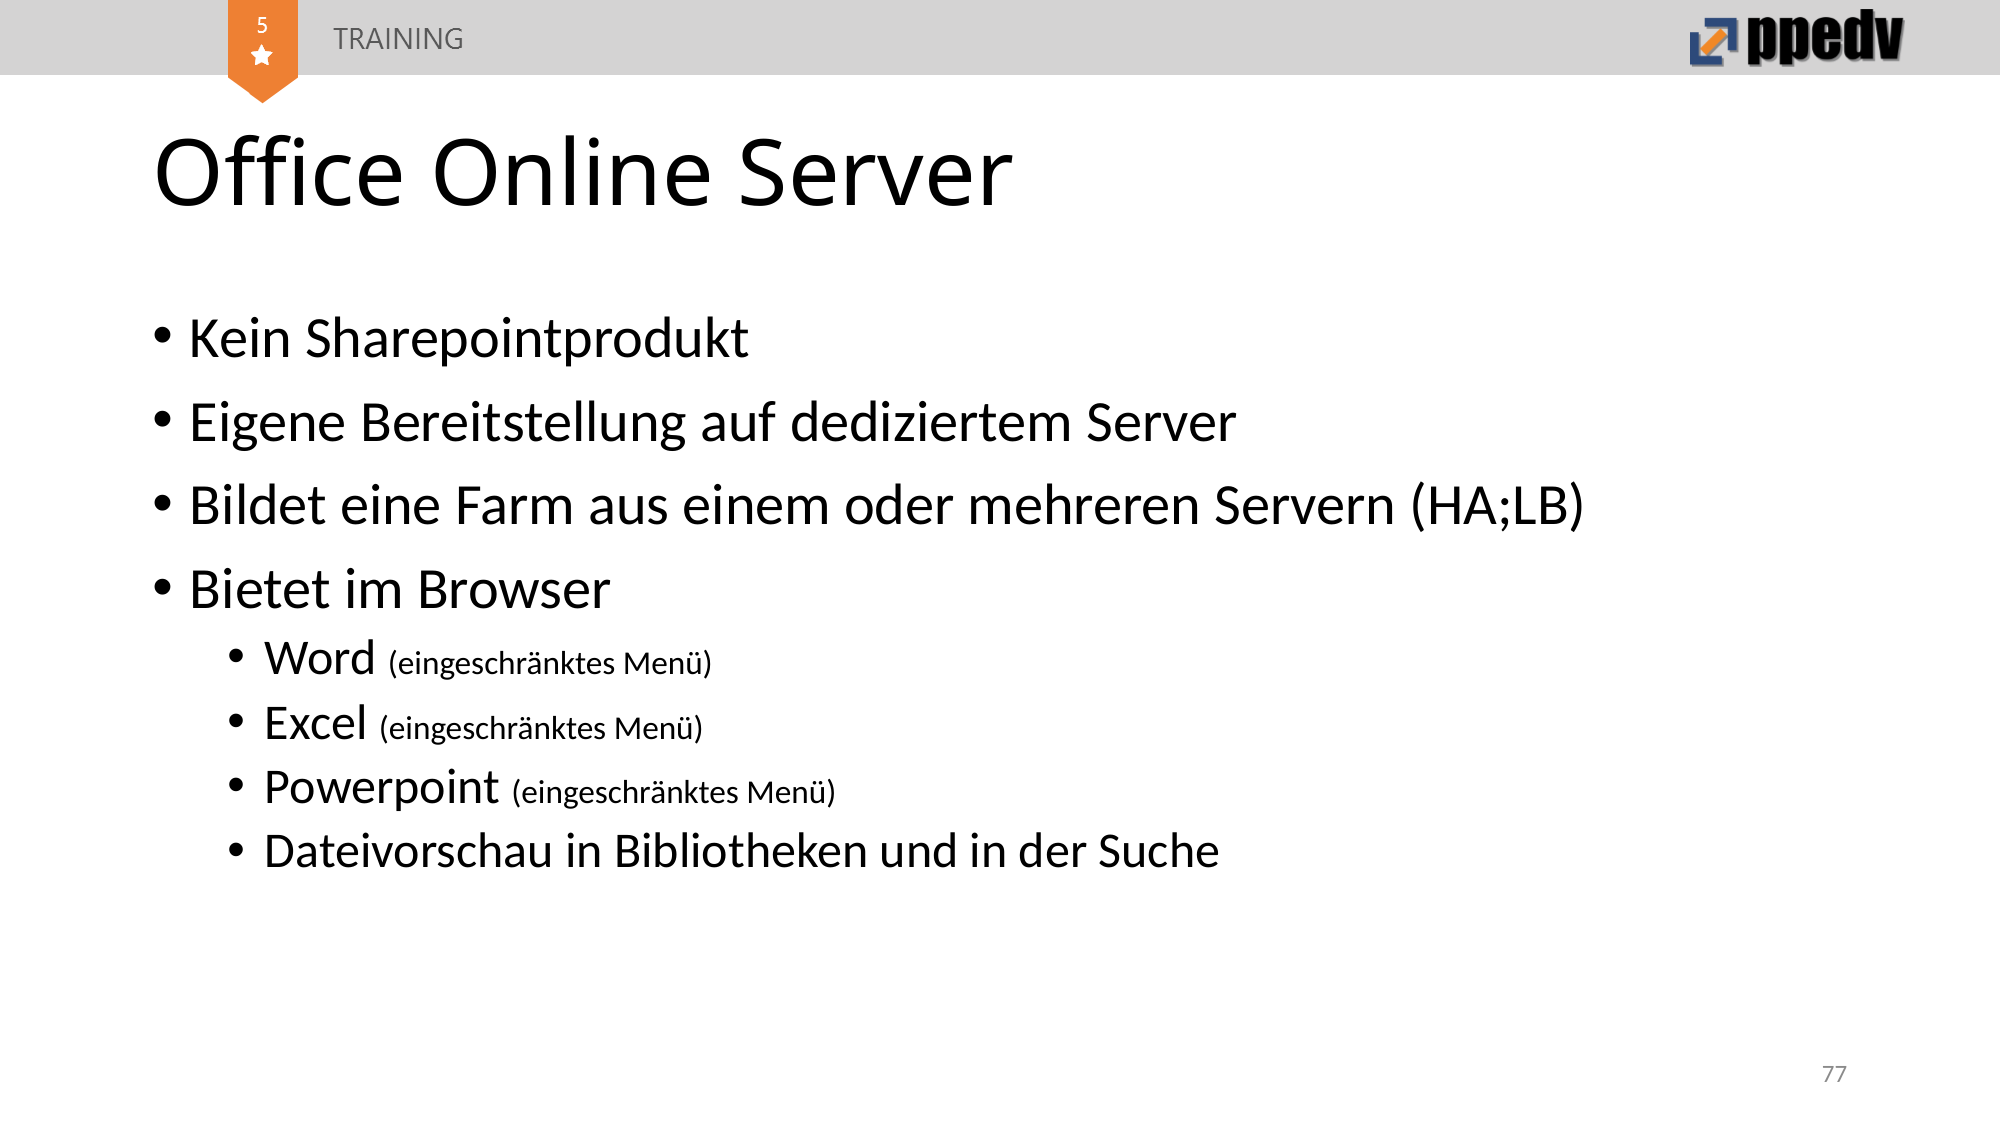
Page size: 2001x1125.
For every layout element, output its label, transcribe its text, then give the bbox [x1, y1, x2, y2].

title Office Online Server [137, 75, 1863, 278]
slide_number 77 [1412, 1042, 1863, 1103]
picture [0, 0, 2000, 104]
list Kein Sharepointprodukt Eigene Bereitstellung auf dediziertem Server Bildet eine Farm aus einem oder mehreren Servern (HA;LB) Bietet im Browser Word (eingeschränktes Menü) Excel (eingeschränktes Menü) Powerpoint (eingeschränktes Menü) Dateivorschau in Bibliotheken und in der Suche [137, 299, 1863, 1014]
